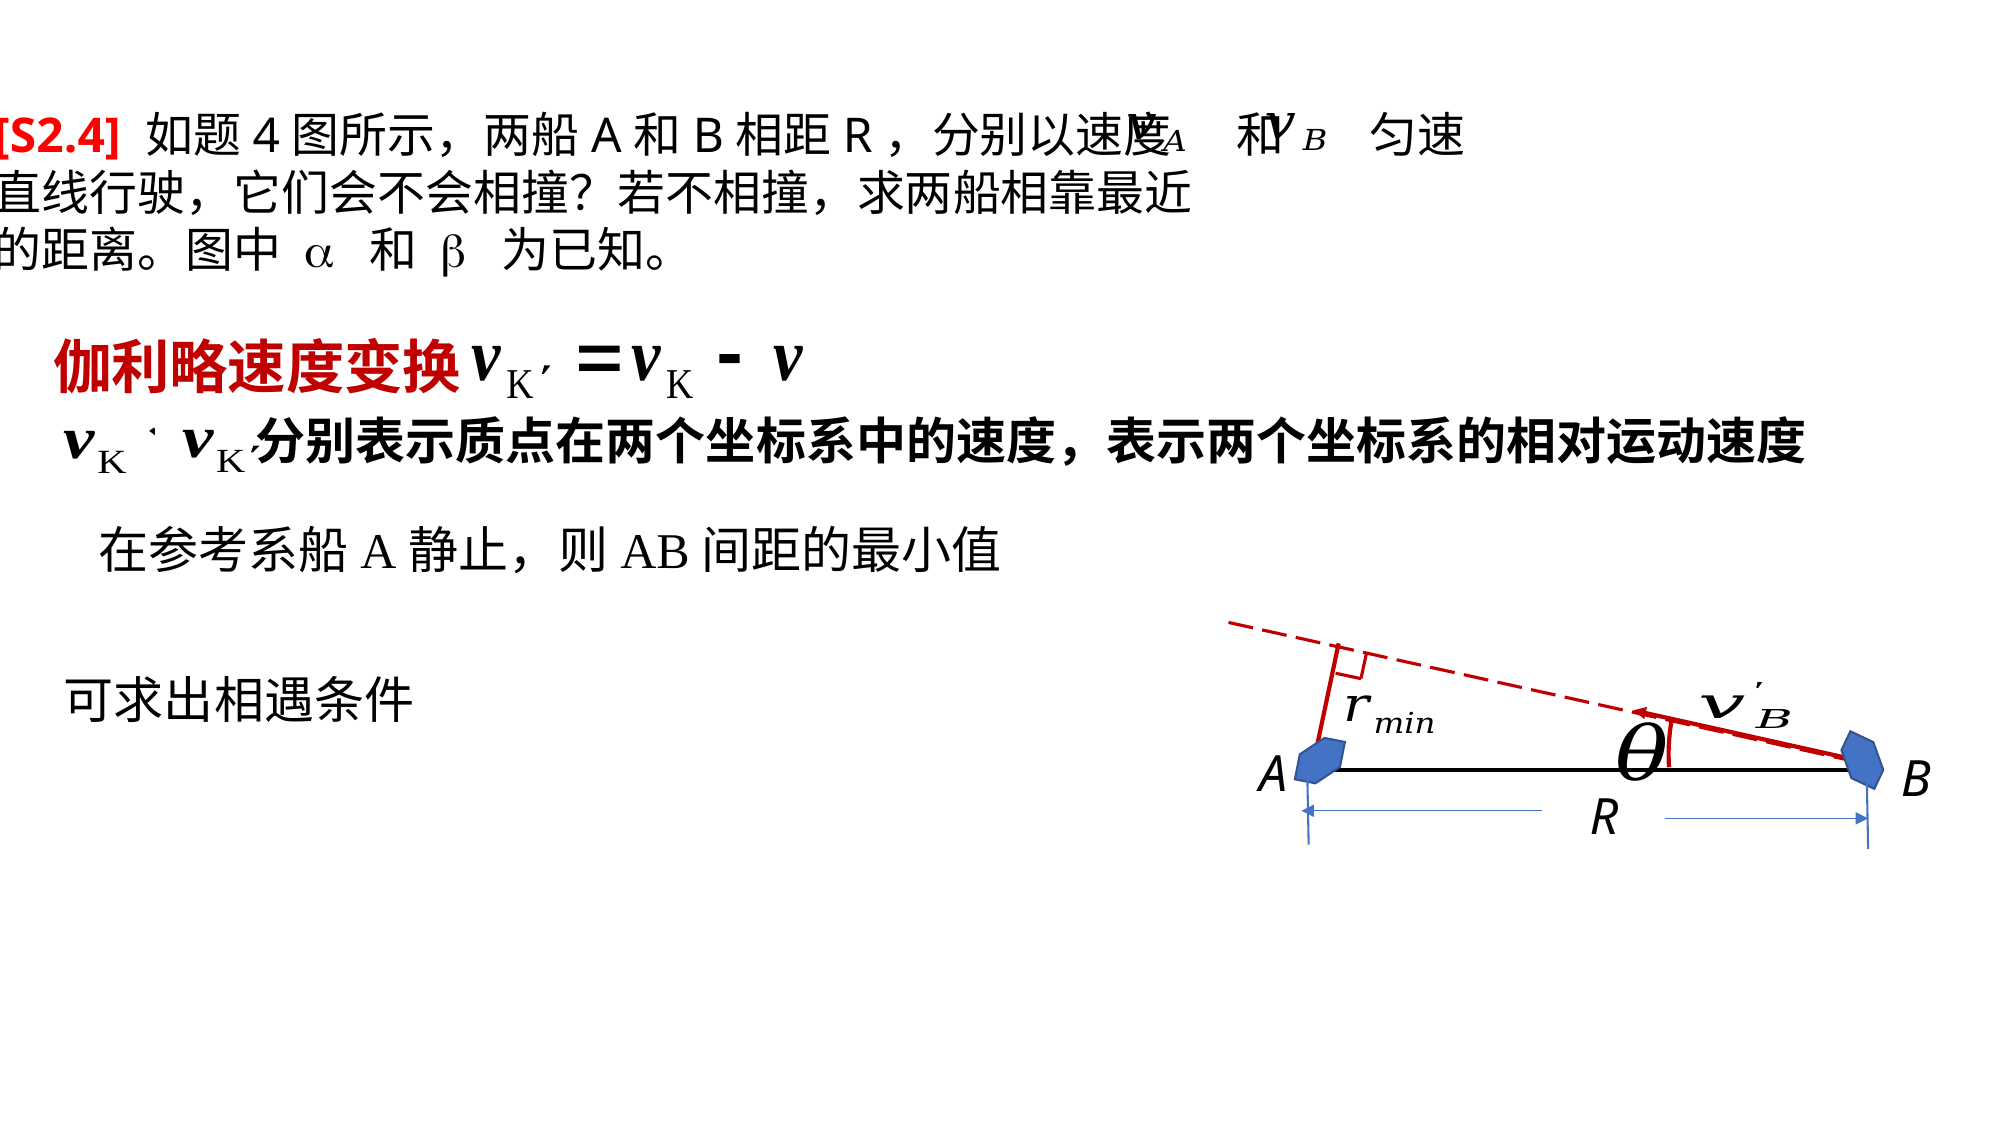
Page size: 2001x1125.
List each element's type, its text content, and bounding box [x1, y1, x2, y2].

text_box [38, 318, 814, 408]
text_box [S2.4] 如题4图所示，两船A和B相距R，分别以速度 和 匀速 直线行驶，它们会不会相撞？若不相撞，求两船相靠最近 的距离。图中 a 和 b 为已知。 [0, 97, 1482, 285]
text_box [1228, 555, 2000, 954]
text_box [49, 401, 1951, 538]
